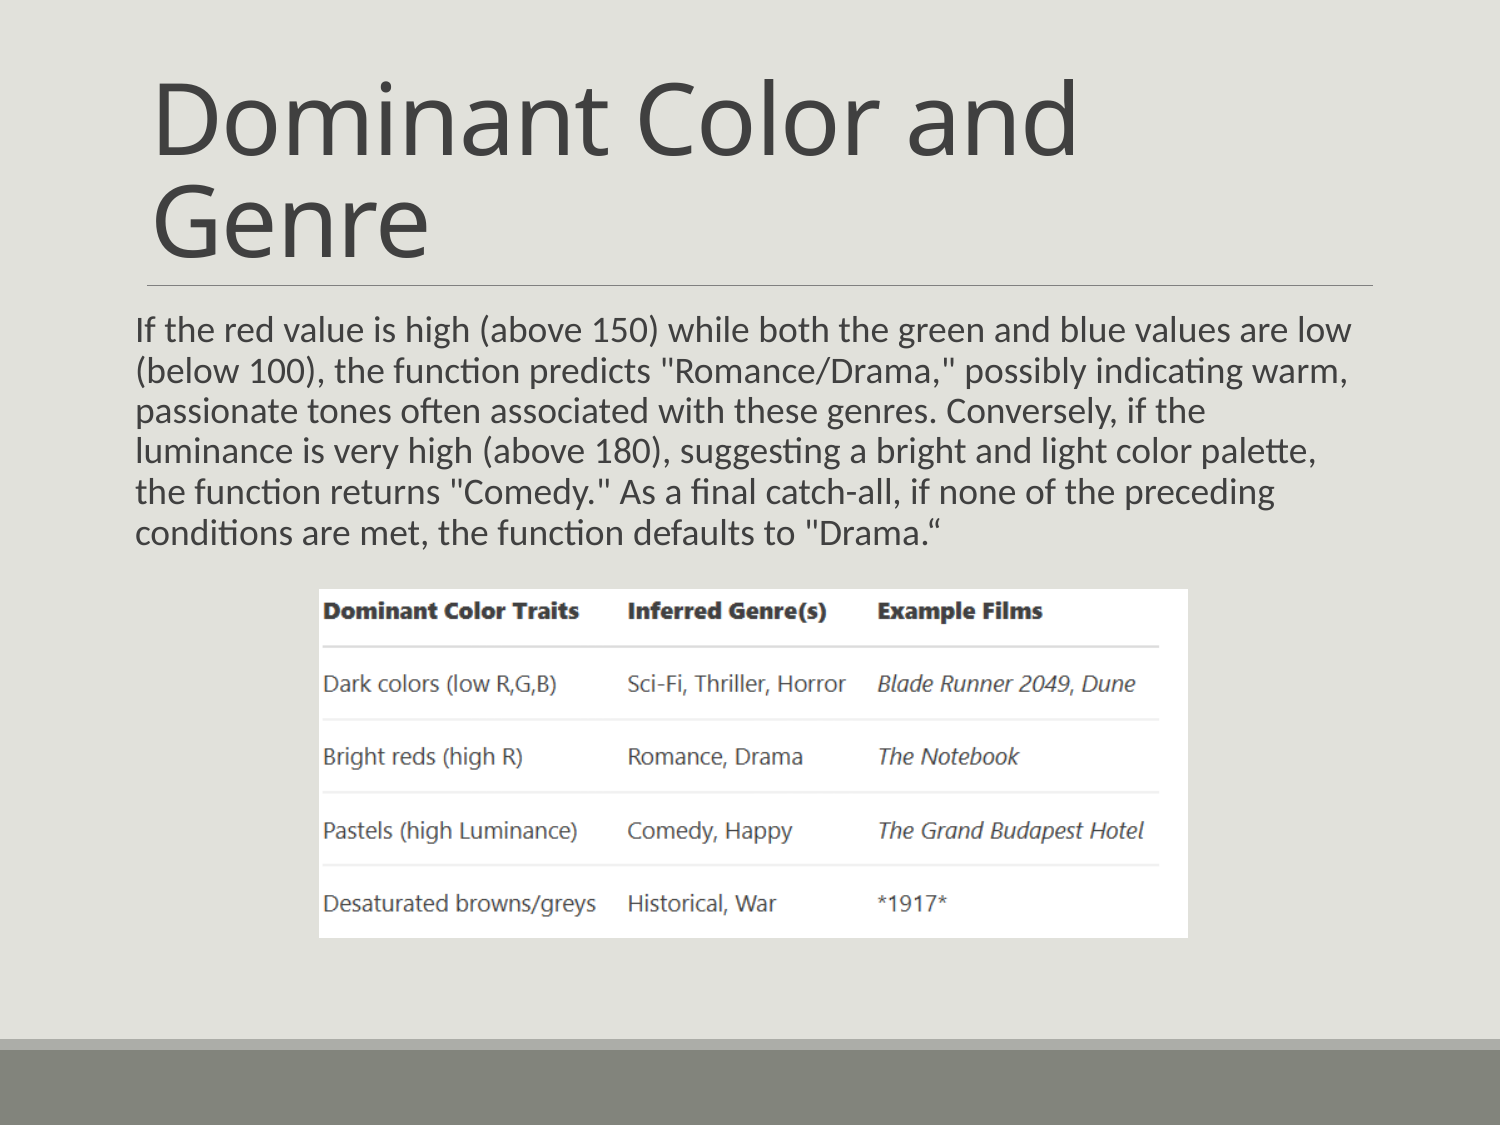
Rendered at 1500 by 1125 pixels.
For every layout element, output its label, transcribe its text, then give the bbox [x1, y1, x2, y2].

picture [319, 589, 1188, 938]
title Dominant Color and Genre [135, 47, 1373, 285]
list If the red value is high (above 150) while both the green and blue values are low (below 100), the function predicts "Romance/Drama," possibly indicating warm, passionate tones often associated with these genres. Conversely, if the luminance is very high (above 180), suggesting a bright and light color palette, the function returns "Comedy." As a final catch-all, if none of the preceding conditions are met, the function defaults to "Drama.“ [135, 302, 1373, 963]
